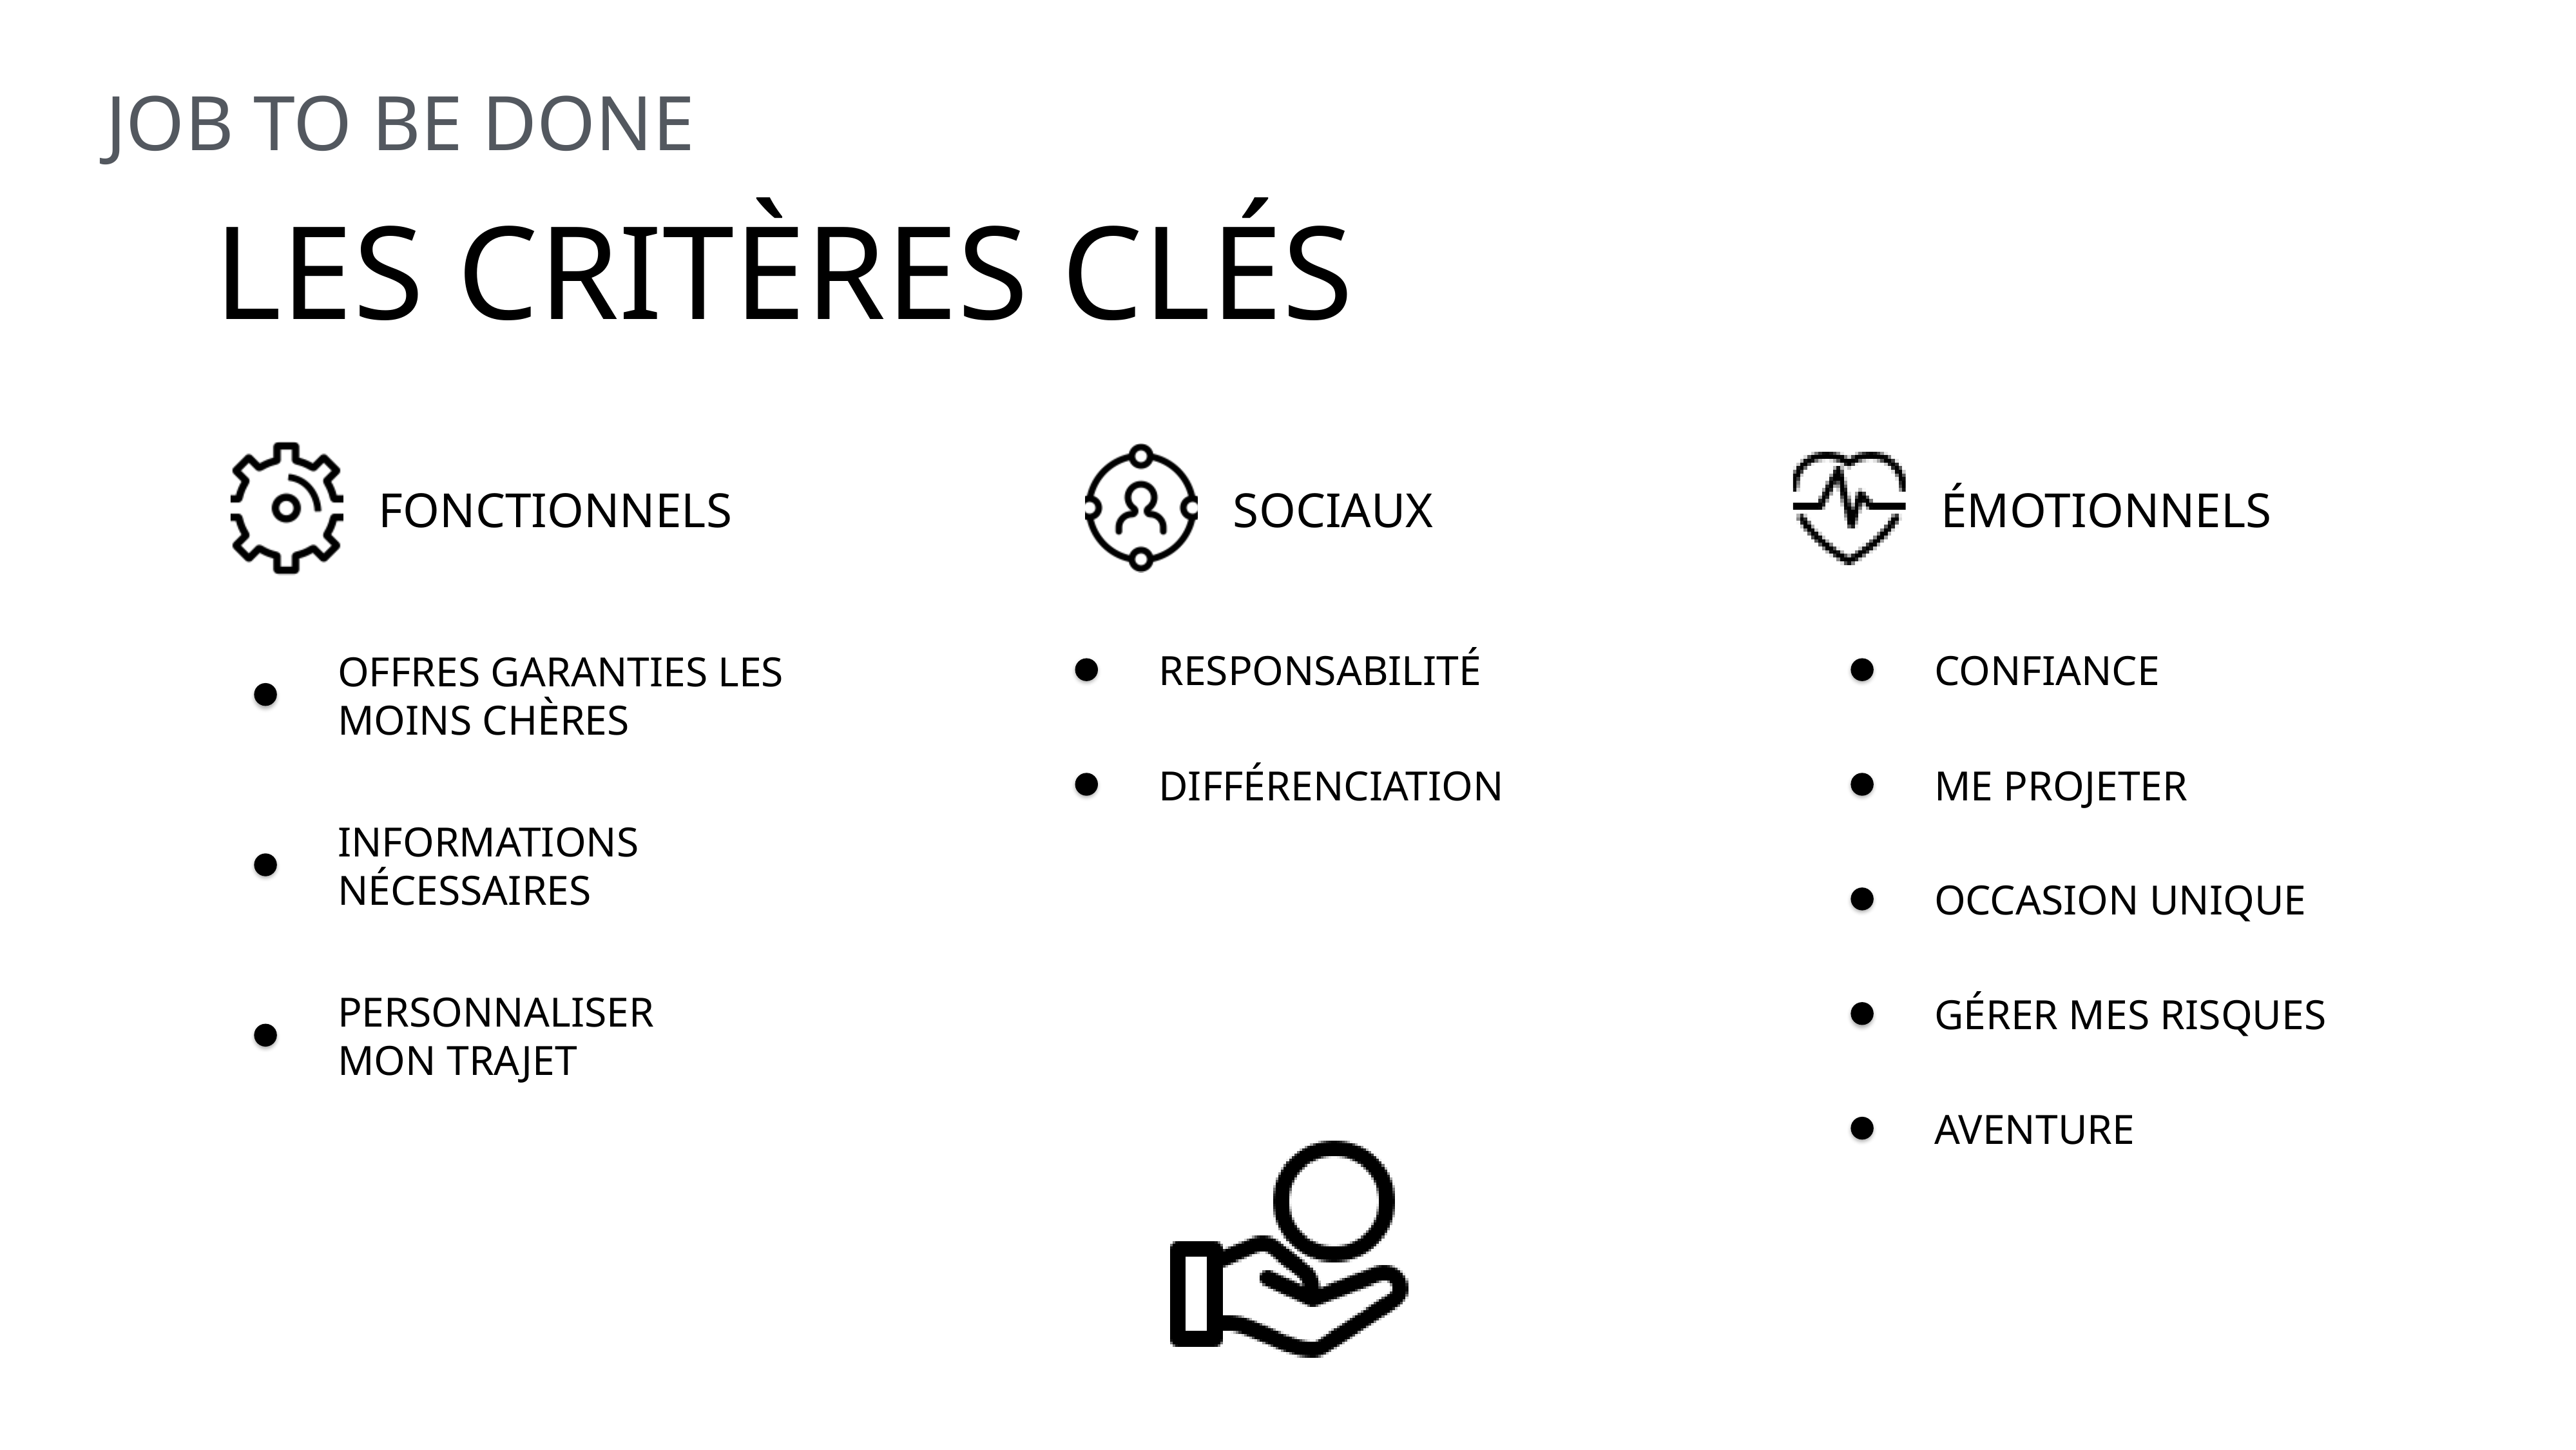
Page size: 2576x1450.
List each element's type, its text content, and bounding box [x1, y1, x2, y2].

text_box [255, 639, 836, 1090]
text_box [1852, 639, 2470, 1159]
text_box LES CRITÈRES CLÉS [209, 185, 2304, 350]
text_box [1076, 639, 1611, 815]
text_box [1793, 452, 2559, 565]
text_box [230, 441, 1020, 575]
picture [1170, 1140, 1408, 1358]
text_box JOB TO BE DONE [101, 70, 1122, 171]
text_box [1084, 443, 1716, 574]
